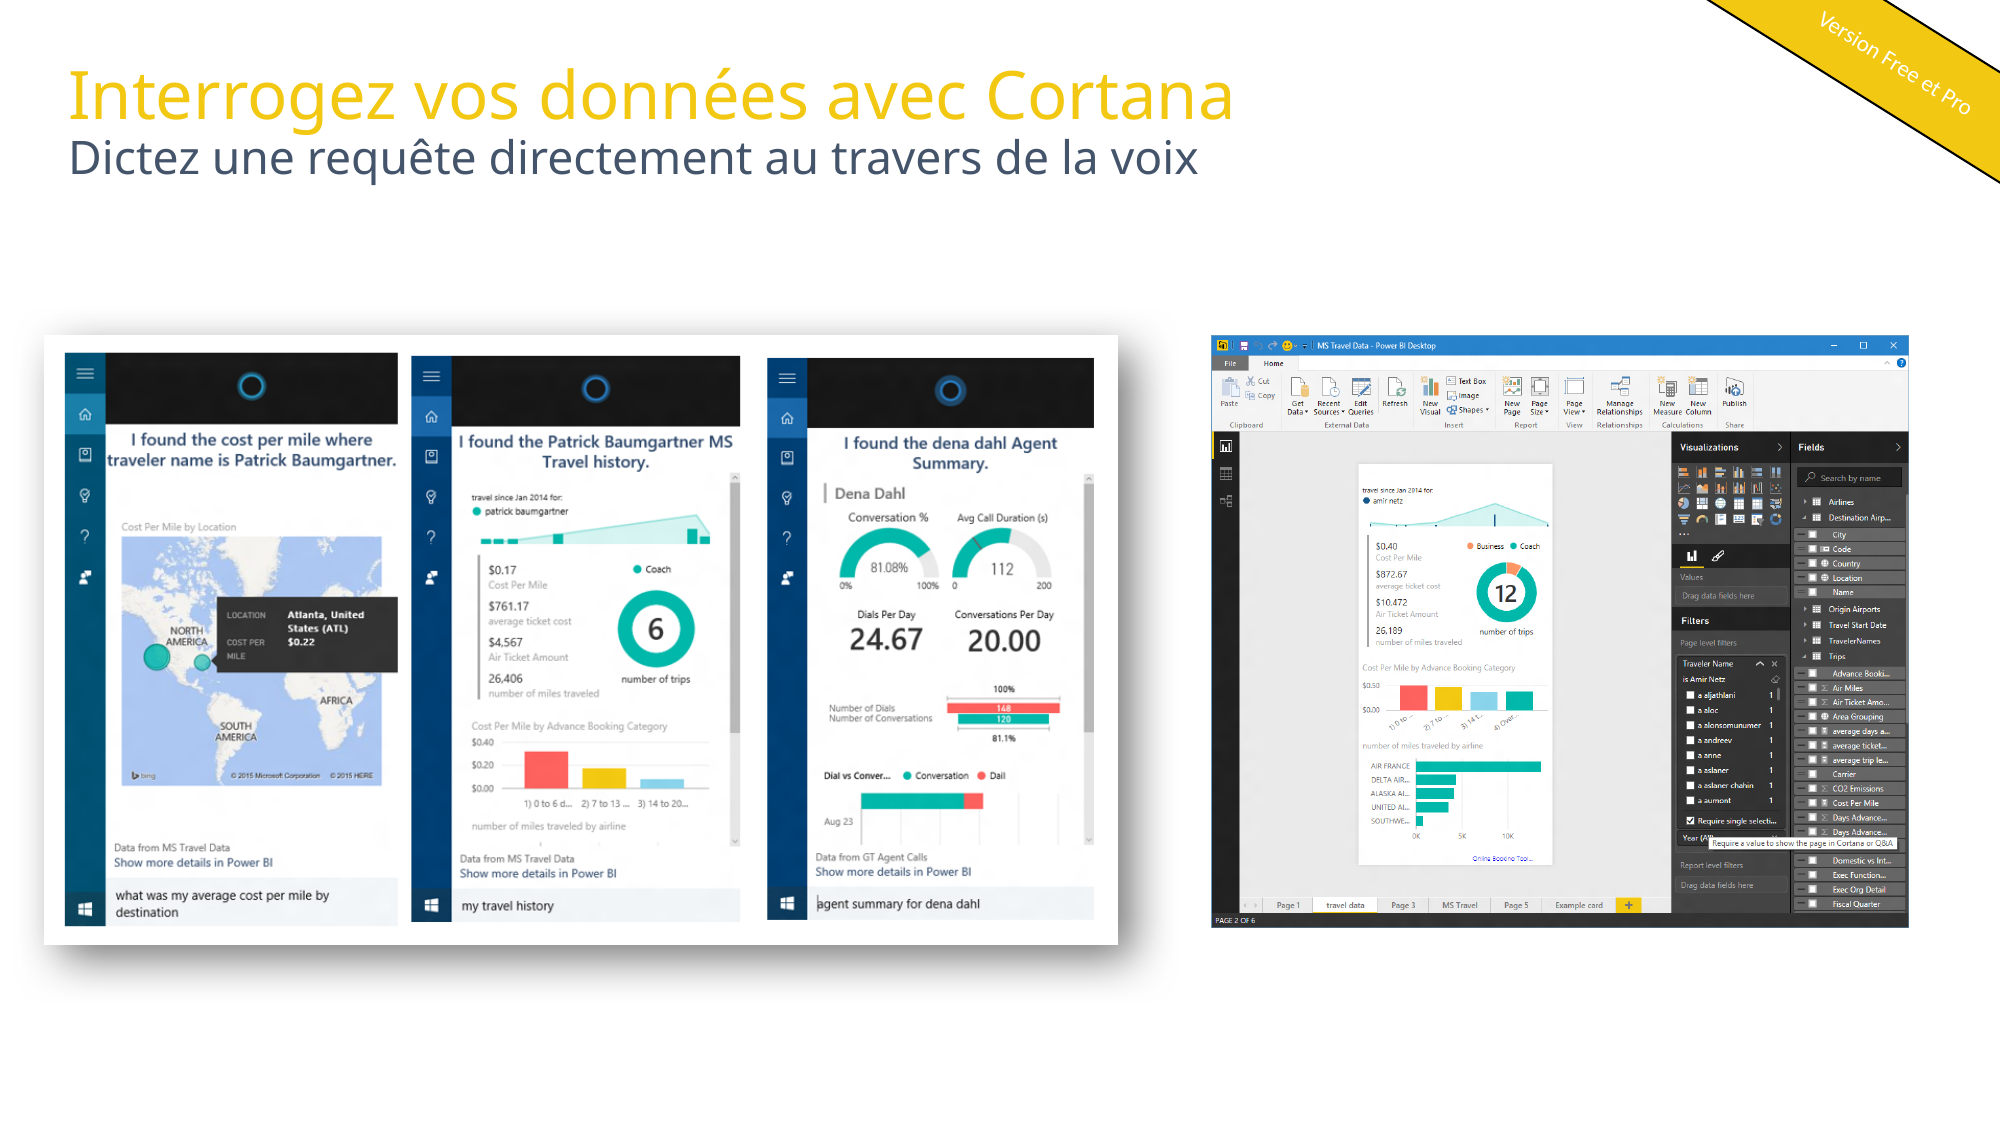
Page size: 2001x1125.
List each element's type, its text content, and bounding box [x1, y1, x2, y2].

picture [1211, 335, 1909, 928]
picture [44, 335, 1118, 945]
title Interrogez vos données avec Cortana Dictez une requête directement au travers de la voix [44, 47, 1956, 200]
text_box Version Free et Pro [1706, 0, 2000, 184]
